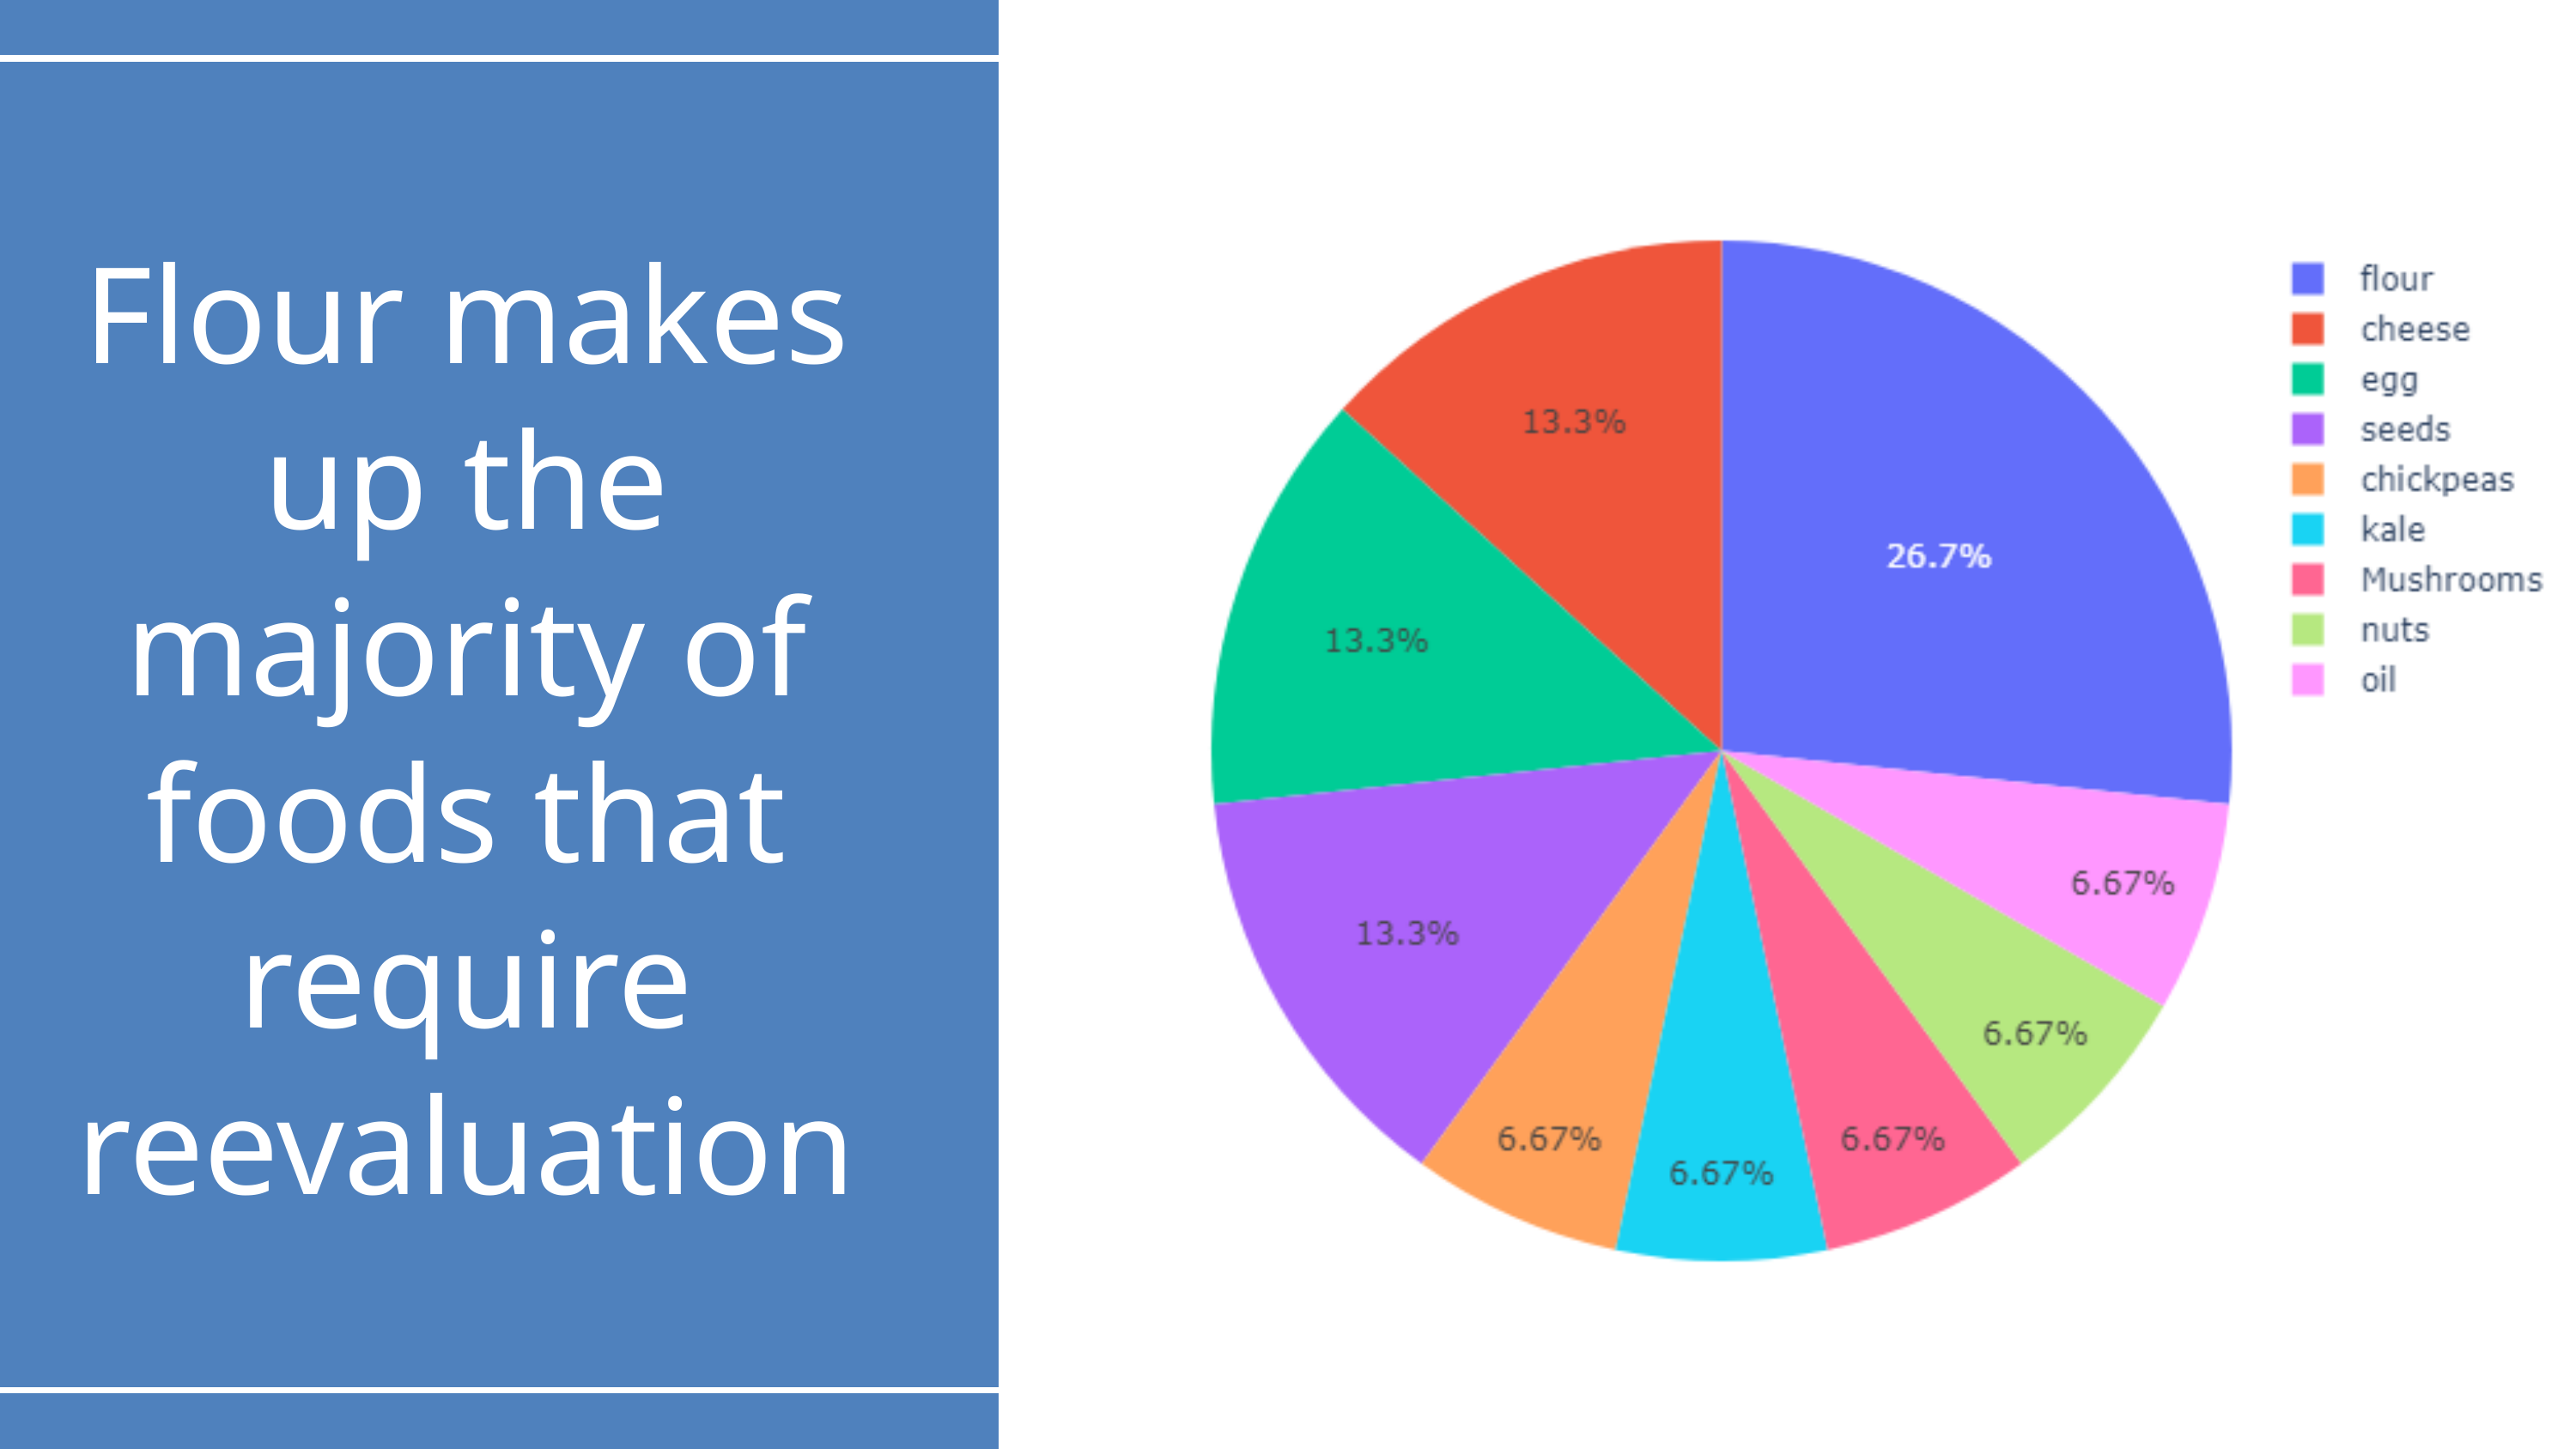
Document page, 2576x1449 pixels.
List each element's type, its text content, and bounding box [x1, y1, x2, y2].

picture [999, 0, 2576, 1449]
text_box Flour makes up the majority of foods that require reevaluation [0, 223, 933, 1222]
